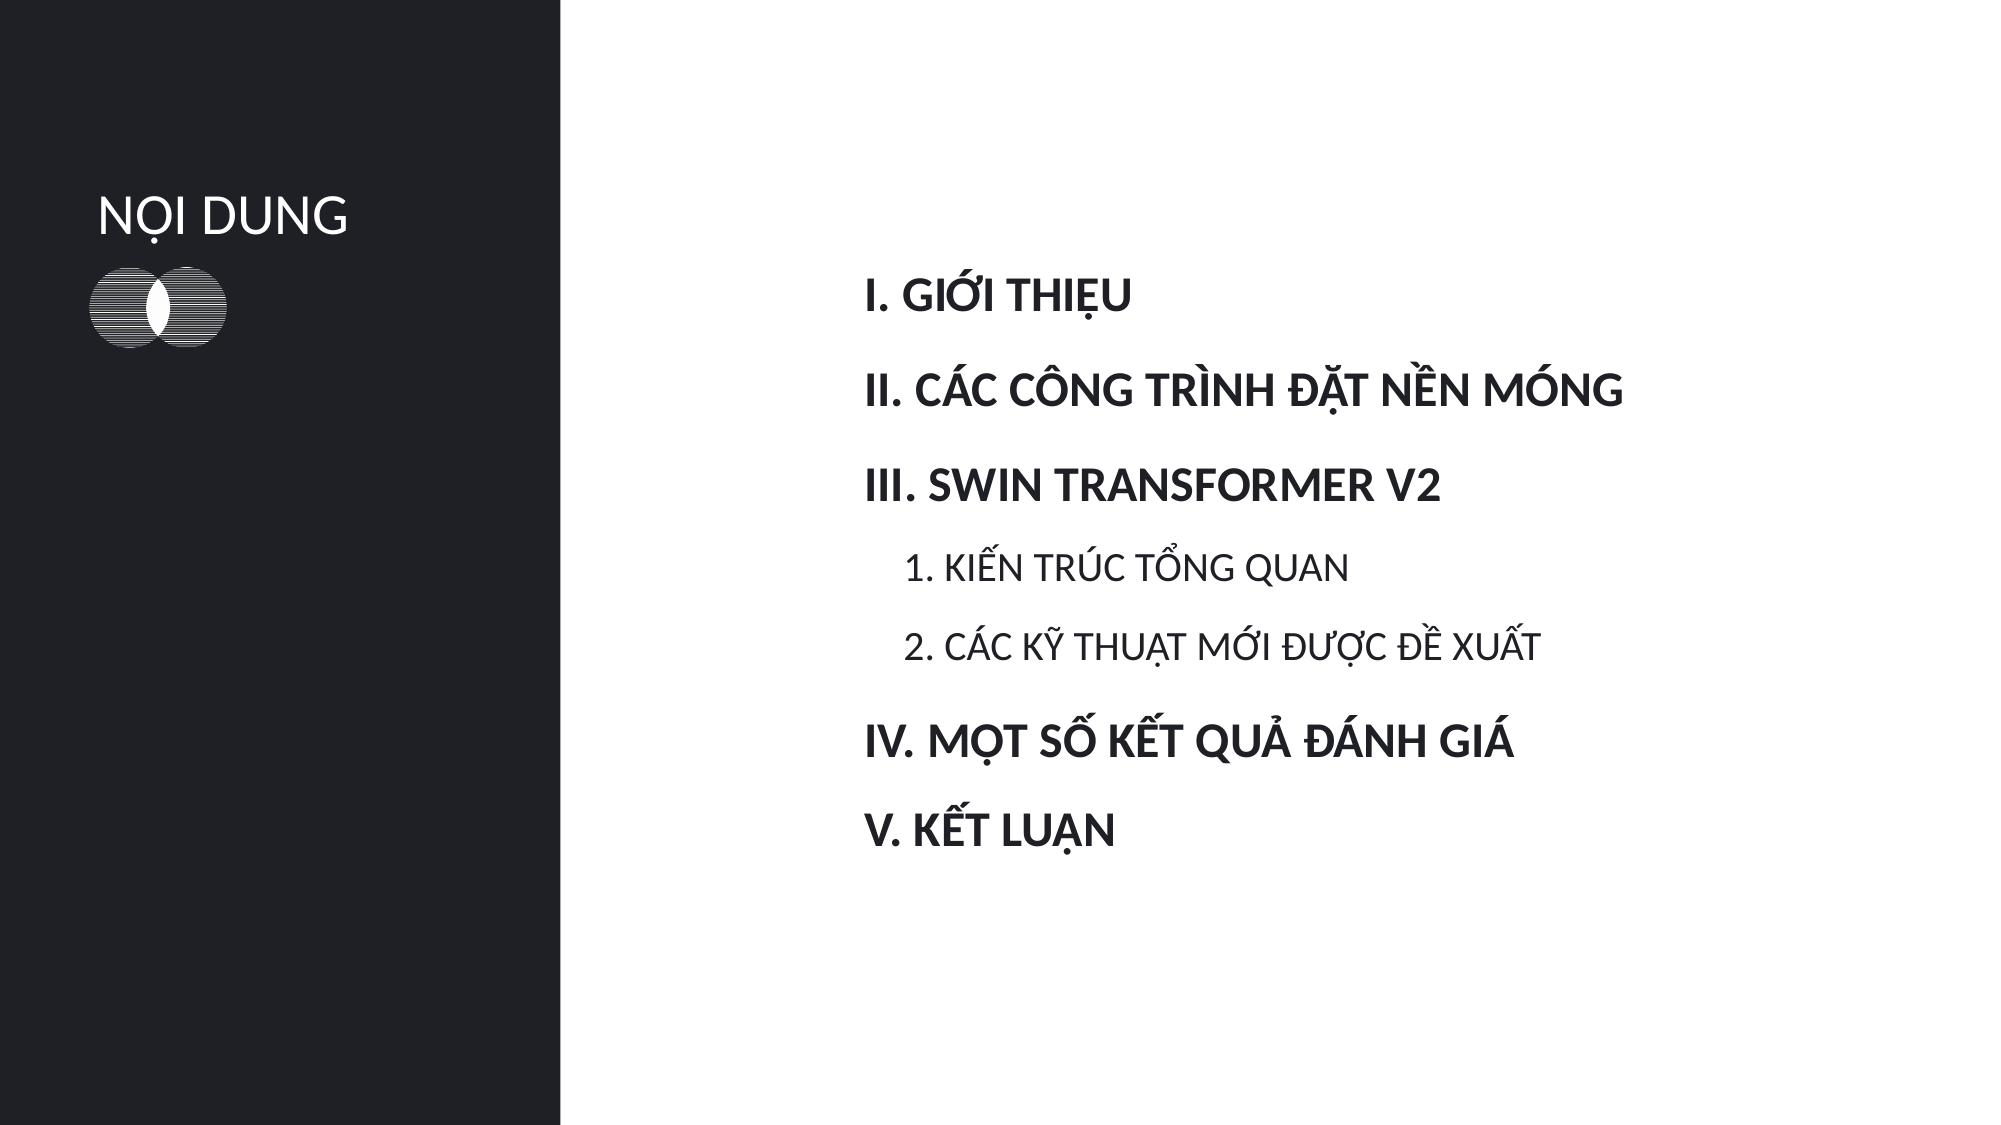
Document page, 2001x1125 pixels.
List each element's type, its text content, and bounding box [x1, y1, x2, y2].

text_box 2. CÁC KỸ THUẬT MỚI ĐƯỢC ĐỀ XUẤT [888, 611, 1770, 677]
text_box III. SWIN TRANSFORMER V2 [849, 443, 1732, 519]
text_box II. CÁC CÔNG TRÌNH ĐẶT NỀN MÓNG [849, 349, 1732, 424]
text_box 1. KIẾN TRÚC TỔNG QUAN [888, 532, 1770, 598]
picture [89, 267, 227, 348]
text_box [0, 0, 561, 1125]
text_box IV. MỘT SỐ KẾT QUẢ ĐÁNH GIÁ [849, 700, 1601, 775]
text_box NỘI DUNG [83, 168, 561, 254]
text_box I. GIỚI THIỆU [849, 254, 1601, 330]
text_box V. KẾT LUẬN [849, 788, 1601, 864]
